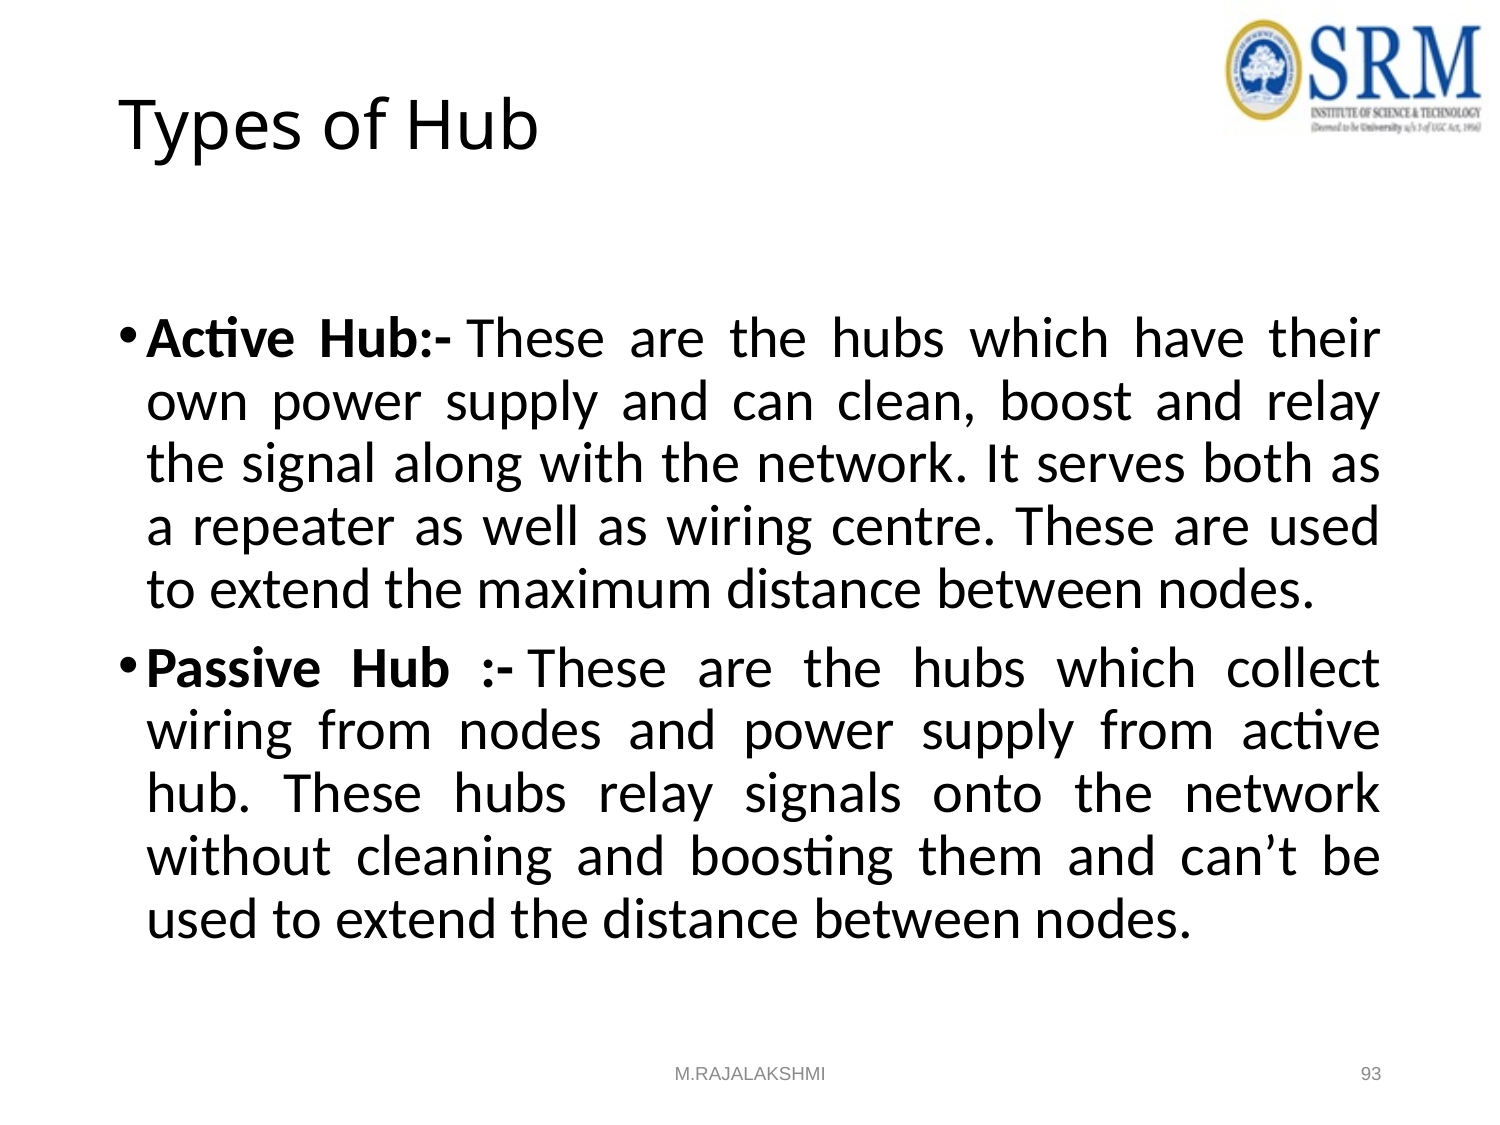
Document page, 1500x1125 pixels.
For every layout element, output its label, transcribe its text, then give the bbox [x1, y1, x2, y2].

footer M.RAJALAKSHMI [496, 1042, 1004, 1103]
title Types of Hub [103, 59, 1397, 278]
picture [1223, 0, 1489, 149]
list Active Hub:- These are the hubs which have their own power supply and can clean, boost and relay the signal along with the network. It serves both as a repeater as well as wiring centre. These are used to extend the maximum distance between nodes. Passive Hub :- These are the hubs which collect wiring from nodes and power supply from active hub. These hubs relay signals onto the network without cleaning and boosting them and can’t be used to extend the distance between nodes. [103, 299, 1397, 1014]
slide_number 93 [1059, 1042, 1397, 1103]
